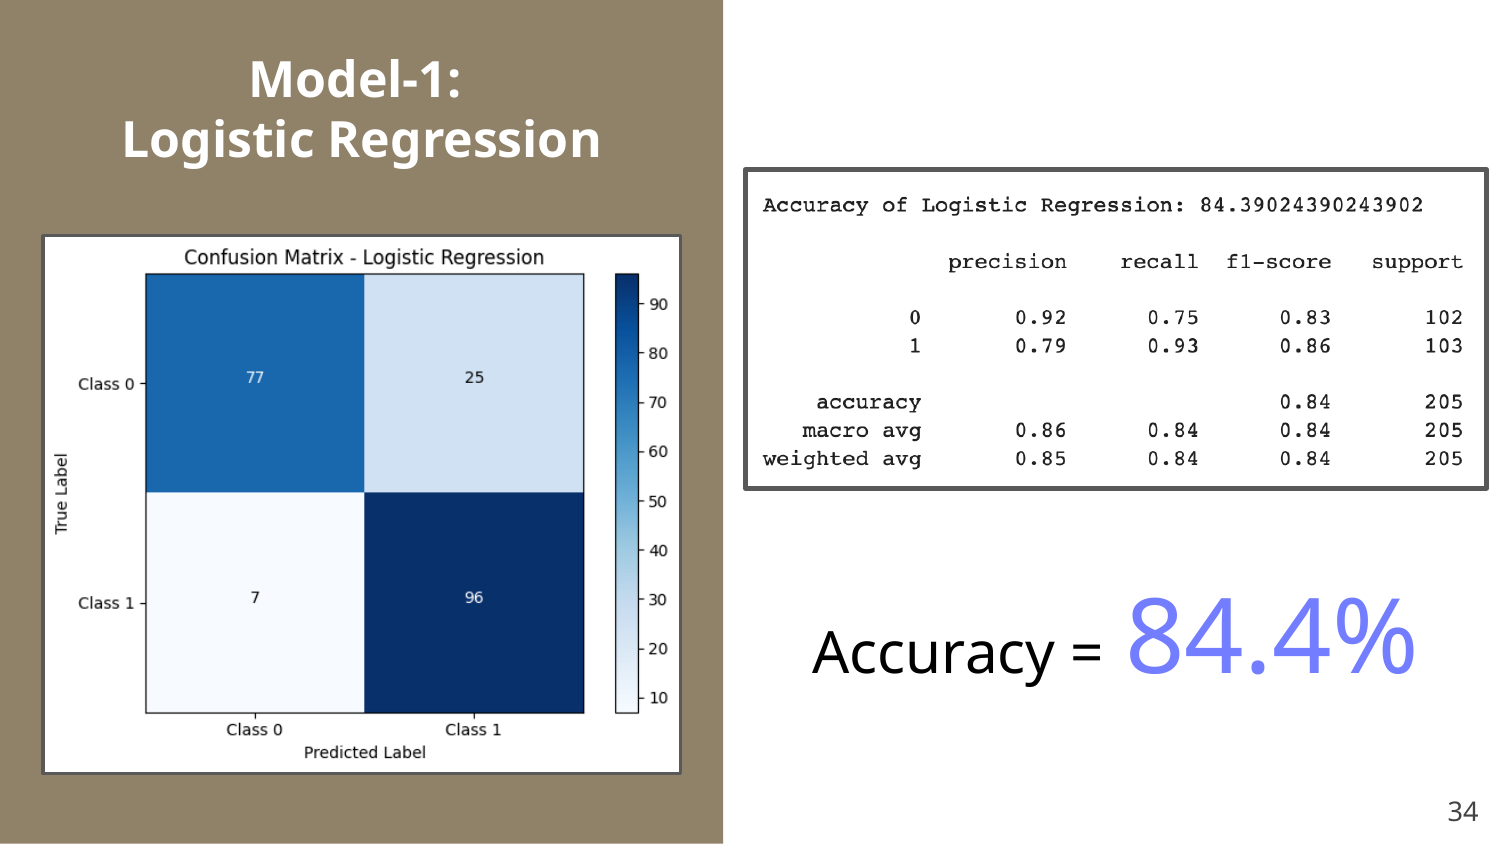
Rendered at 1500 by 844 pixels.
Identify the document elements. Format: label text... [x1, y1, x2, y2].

slide_number ‹#› [1403, 779, 1494, 844]
text_box [0, 0, 724, 844]
picture [44, 236, 679, 773]
text_box Accuracy = 84.4% [738, 554, 1494, 710]
picture [747, 171, 1485, 487]
text_box Model-1: Logistic Regression [15, 32, 709, 183]
